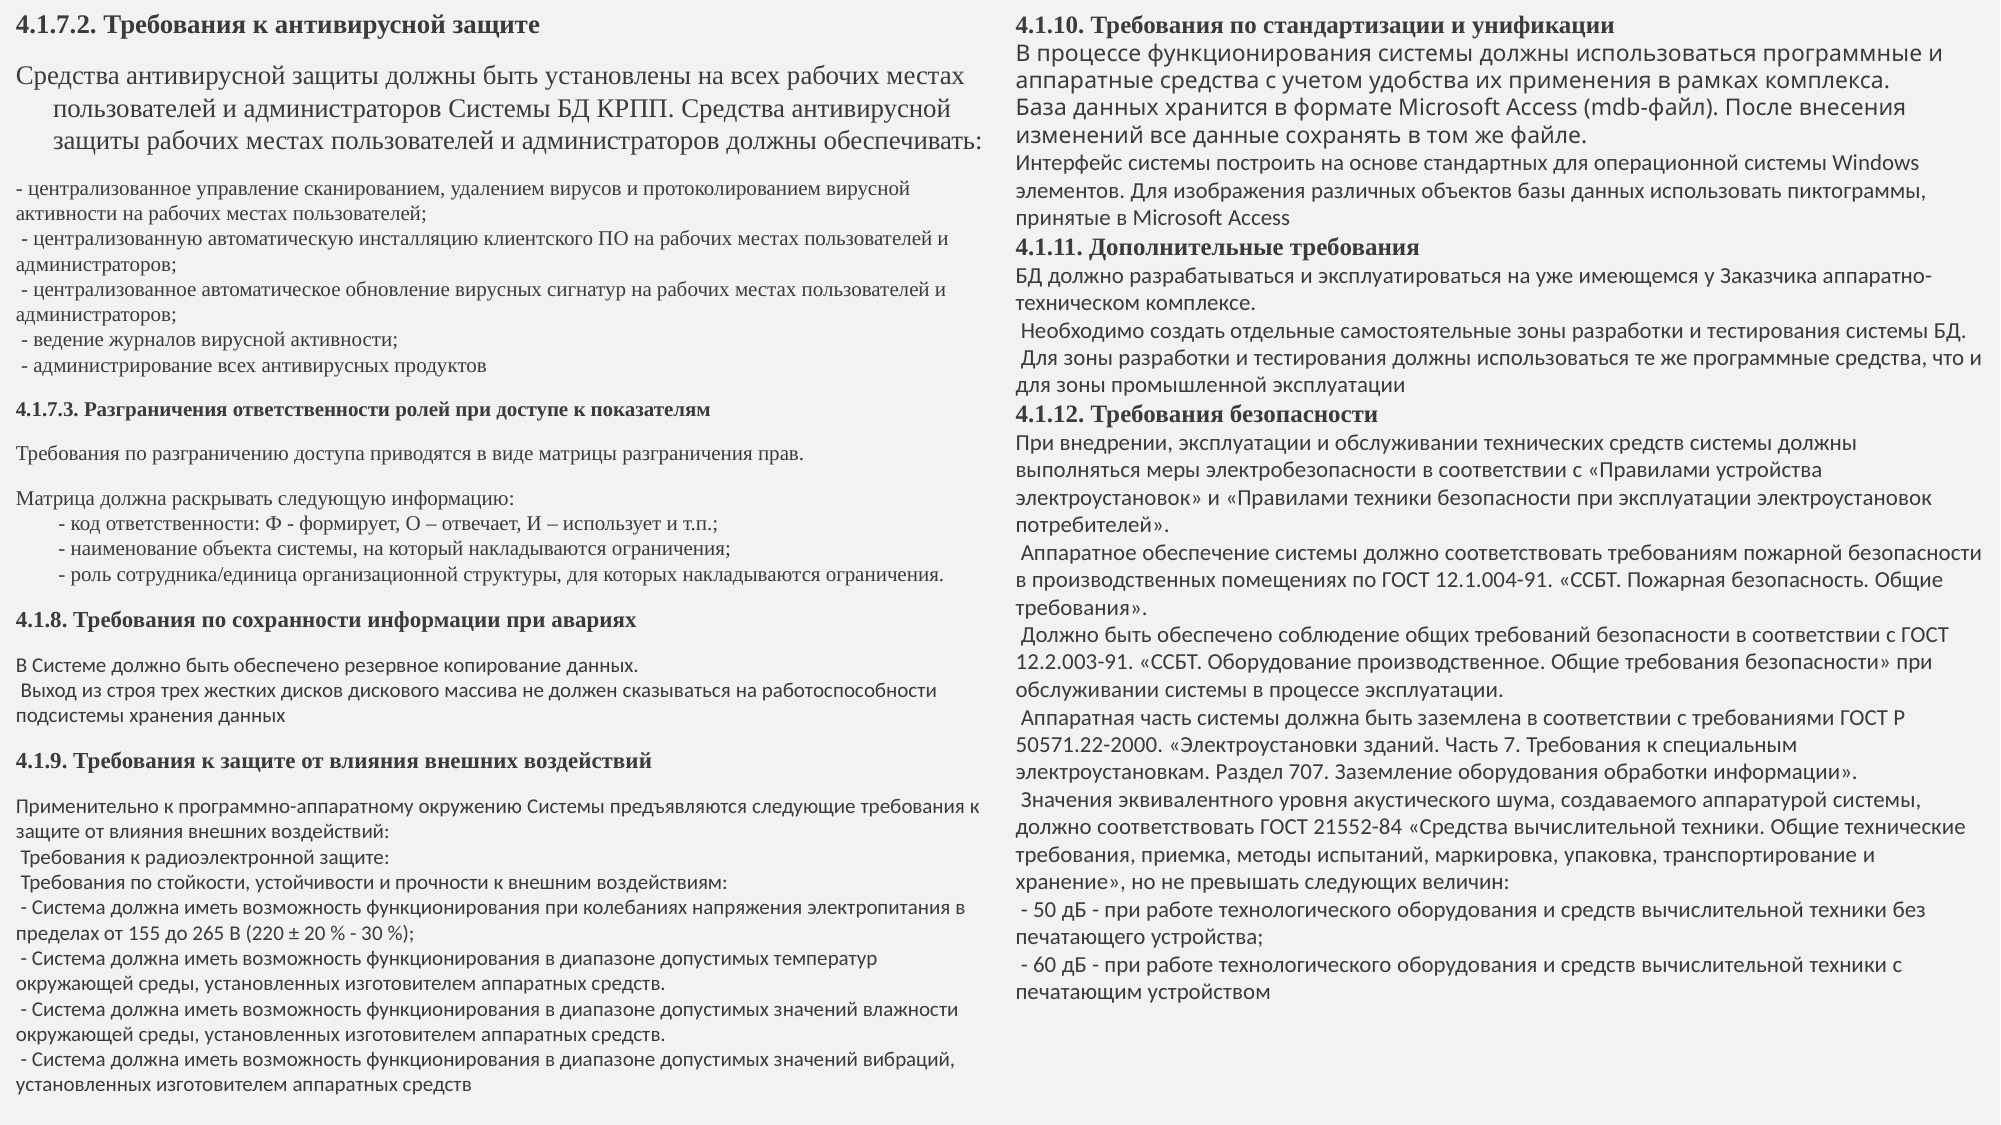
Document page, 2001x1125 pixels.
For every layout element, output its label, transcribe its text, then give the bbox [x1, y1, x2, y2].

list 4.1.7.2. Требования к антивирусной защите Средства антивирусной защиты должны быть установлены на всех рабочих местах пользователей и администраторов Системы БД КРПП. Средства антивирусной защиты рабочих местах пользователей и администраторов должны обеспечивать: - централизованное управление сканированием, удалением вирусов и протоколированием вирусной активности на рабочих местах пользователей; - централизованную автоматическую инсталляцию клиентского ПО на рабочих местах пользователей и администраторов; - централизованное автоматическое обновление вирусных сигнатур на рабочих местах пользователей и администраторов; - ведение журналов вирусной активности; - администрирование всех антивирусных продуктов 4.1.7.3. Разграничения ответственности ролей при доступе к показателям Требования по разграничению доступа приводятся в виде матрицы разграничения прав. Матрица должна раскрывать следующую информацию: - код ответственности: Ф - формирует, О – отвечает, И – использует и т.п.; - наименование объекта системы, на который накладываются ограничения; - роль сотрудника/единица организационной структуры, для которых накладываются ограничения. 4.1.8. Требования по сохранности информации при авариях В Системе должно быть обеспечено резервное копирование данных. Выход из строя трех жестких дисков дискового массива не должен сказываться на работоспособности подсистемы хранения данных 4.1.9. Требования к защите от влияния внешних воздействий Применительно к программно-аппаратному окружению Системы предъявляются следующие требования к защите от влияния внешних воздействий: Требования к радиоэлектронной защите: Требования по стойкости, устойчивости и прочности к внешним воздействиям: - Система должна иметь возможность функционирования при колебаниях напряжения электропитания в пределах от 155 до 265 В (220 ± 20 % - 30 %); - Система должна иметь возможность функционирования в диапазоне допустимых температур окружающей среды, установленных изготовителем аппаратных средств. - Система должна иметь возможность функционирования в диапазоне допустимых значений влажности окружающей среды, установленных изготовителем аппаратных средств. - Система должна иметь возможность функционирования в диапазоне допустимых значений вибраций, установленных изготовителем аппаратных средств [0, 0, 1000, 1125]
text_box 4.1.10. Требования по стандартизации и унификации В процессе функционирования системы должны использоваться программные и аппаратные средства с учетом удобства их применения в рамках комплекса. База данных хранится в формате Microsoft Access (mdb-файл). После внесения изменений все данные сохранять в том же файле. Интерфейс системы построить на основе стандартных для операционной системы Windows элементов. Для изображения различных объектов базы данных использовать пиктограммы, принятые в Microsoft Access 4.1.11. Дополнительные требования БД должно разрабатываться и эксплуатироваться на уже имеющемся у Заказчика аппаратно-техническом комплексе. Необходимо создать отдельные самостоятельные зоны разработки и тестирования системы БД. Для зоны разработки и тестирования должны использоваться те же программные средства, что и для зоны промышленной эксплуатации 4.1.12. Требования безопасности При внедрении, эксплуатации и обслуживании технических средств системы должны выполняться меры электробезопасности в соответствии с «Правилами устройства электроустановок» и «Правилами техники безопасности при эксплуатации электроустановок потребителей». Аппаратное обеспечение системы должно соответствовать требованиям пожарной безопасности в производственных помещениях по ГОСТ 12.1.004-91. «ССБТ. Пожарная безопасность. Общие требования». Должно быть обеспечено соблюдение общих требований безопасности в соответствии с ГОСТ 12.2.003-91. «ССБТ. Оборудование производственное. Общие требования безопасности» при обслуживании системы в процессе эксплуатации. Аппаратная часть системы должна быть заземлена в соответствии с требованиями ГОСТ Р 50571.22-2000. «Электроустановки зданий. Часть 7. Требования к специальным электроустановкам. Раздел 707. Заземление оборудования обработки информации». Значения эквивалентного уровня акустического шума, создаваемого аппаратурой системы, должно соответствовать ГОСТ 21552-84 «Средства вычислительной техники. Общие технические требования, приемка, методы испытаний, маркировка, упаковка, транспортирование и хранение», но не превышать следующих величин: - 50 дБ - при работе технологического оборудования и средств вычислительной техники без печатающего устройства; - 60 дБ - при работе технологического оборудования и средств вычислительной техники с печатающим устройством [1000, 0, 2000, 1012]
